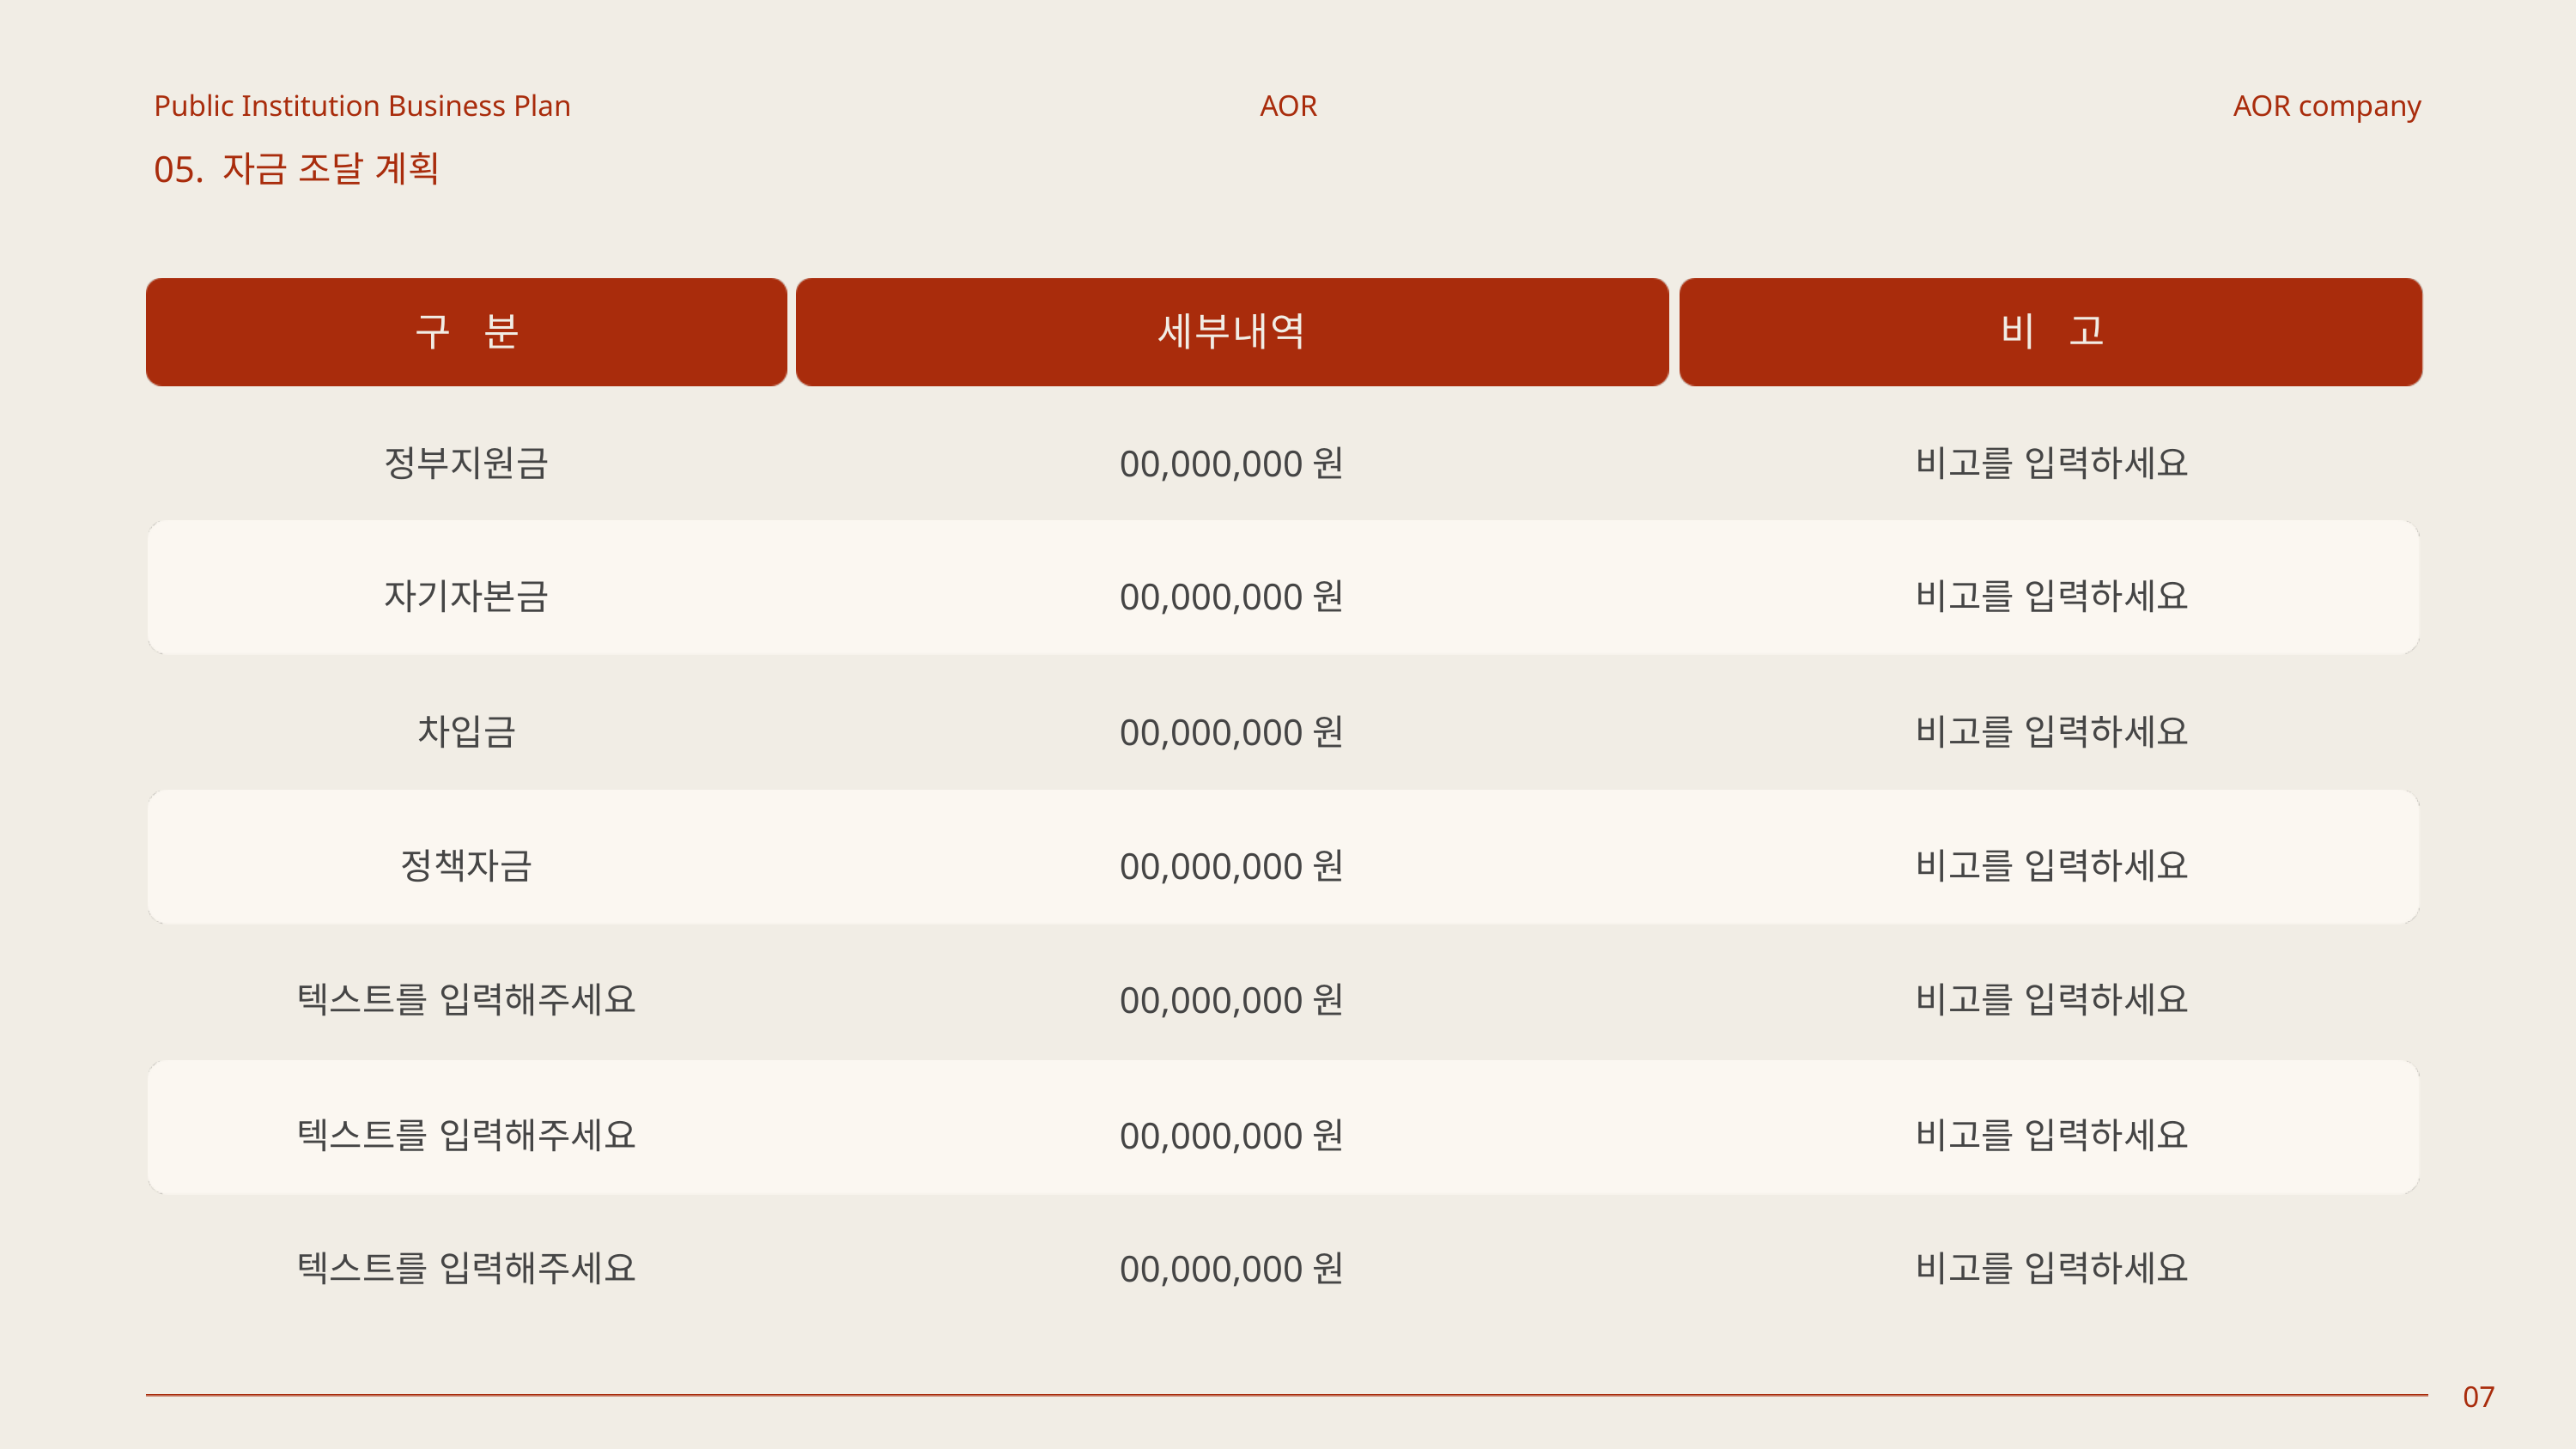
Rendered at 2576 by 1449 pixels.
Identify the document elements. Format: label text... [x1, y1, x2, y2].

picture [148, 1060, 2421, 1195]
text_box 텍스트를 입력해주세요 [171, 1235, 762, 1286]
text_box 00,000,000원 [915, 431, 1550, 482]
text_box 00,000,000원 [915, 1235, 1550, 1286]
text_box 05. 자금 조달 계획 [154, 139, 720, 190]
text_box AOR company [1987, 82, 2422, 124]
text_box 비고를 입력하세요 [1717, 967, 2389, 1018]
text_box 00,000,000원 [915, 967, 1550, 1018]
text_box 00,000,000원 [915, 699, 1550, 749]
picture [146, 278, 787, 387]
picture [146, 1394, 2428, 1397]
text_box AOR [1157, 82, 1421, 124]
text_box 차입금 [171, 699, 762, 749]
text_box 비고를 입력하세요 [1717, 431, 2389, 482]
text_box 07 [2413, 1373, 2496, 1415]
picture [148, 790, 2421, 925]
text_box 텍스트를 입력해주세요 [171, 967, 762, 1018]
text_box 비고를 입력하세요 [1717, 699, 2389, 749]
picture [1679, 278, 2425, 387]
text_box Public Institution Business Plan [154, 82, 653, 124]
picture [148, 519, 2421, 655]
text_box 정부지원금 [171, 431, 762, 482]
picture [795, 278, 1669, 387]
text_box 비고를 입력하세요 [1717, 1235, 2389, 1286]
